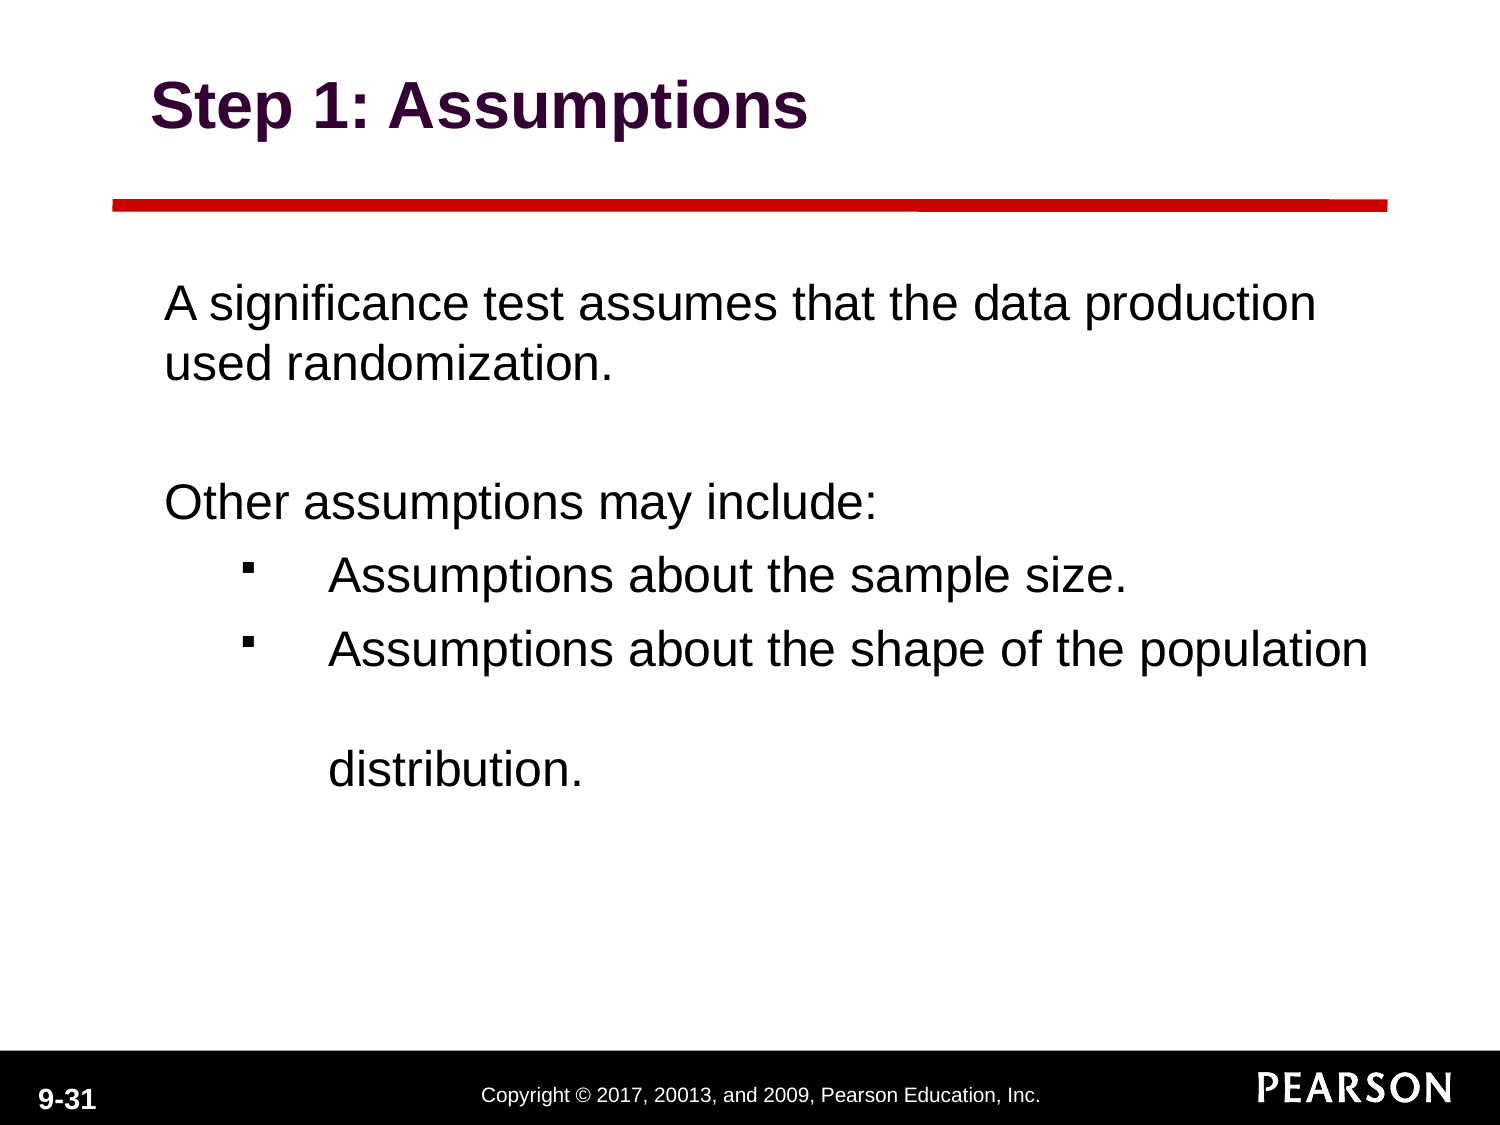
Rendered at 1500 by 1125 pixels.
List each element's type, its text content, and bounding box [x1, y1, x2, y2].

list A significance test assumes that the data production used randomization. Other assumptions may include: Assumptions about the sample size. Assumptions about the shape of the population distribution. [150, 262, 1425, 1006]
title Step 1: Assumptions [135, 49, 1436, 150]
